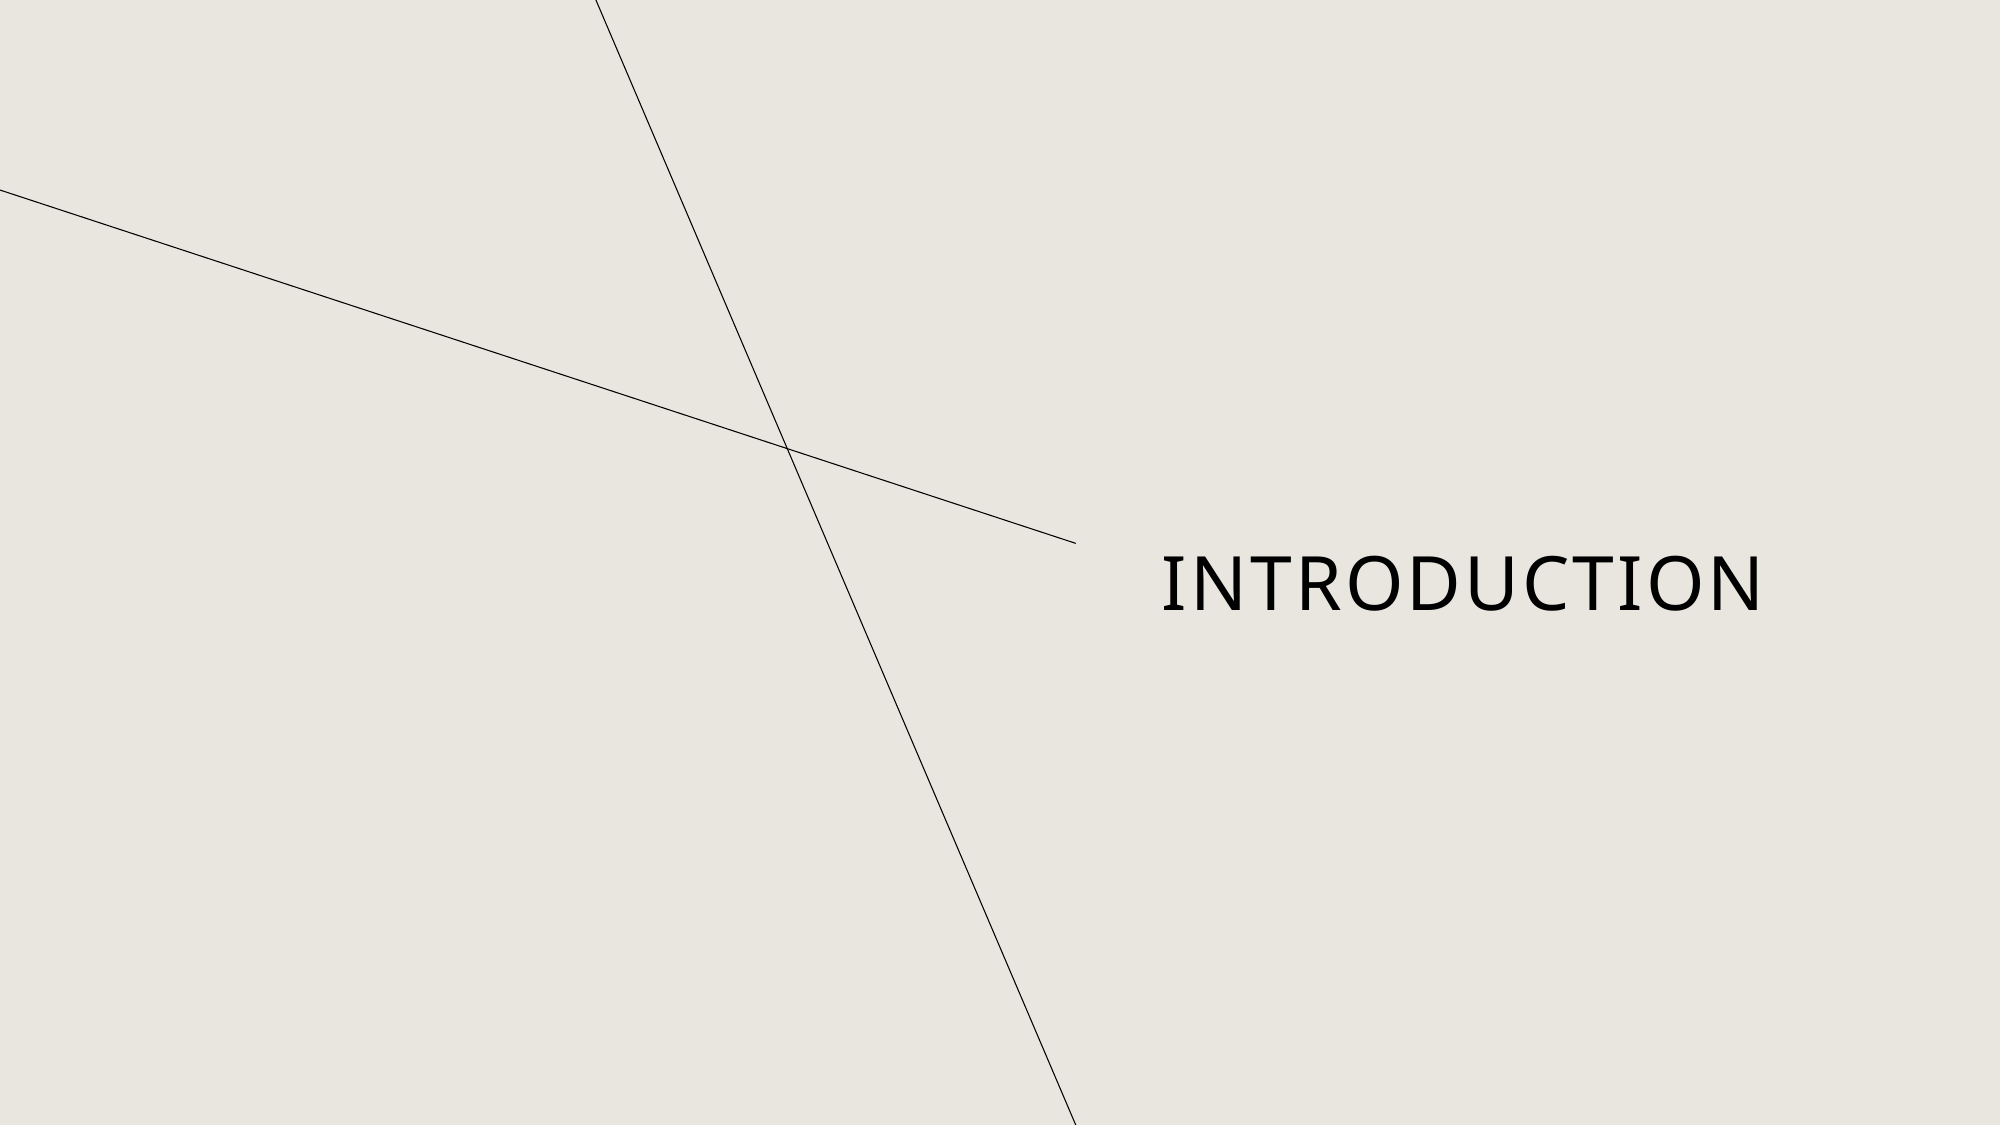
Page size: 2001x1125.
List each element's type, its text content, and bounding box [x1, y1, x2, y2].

title Introduction [1146, 79, 1833, 634]
